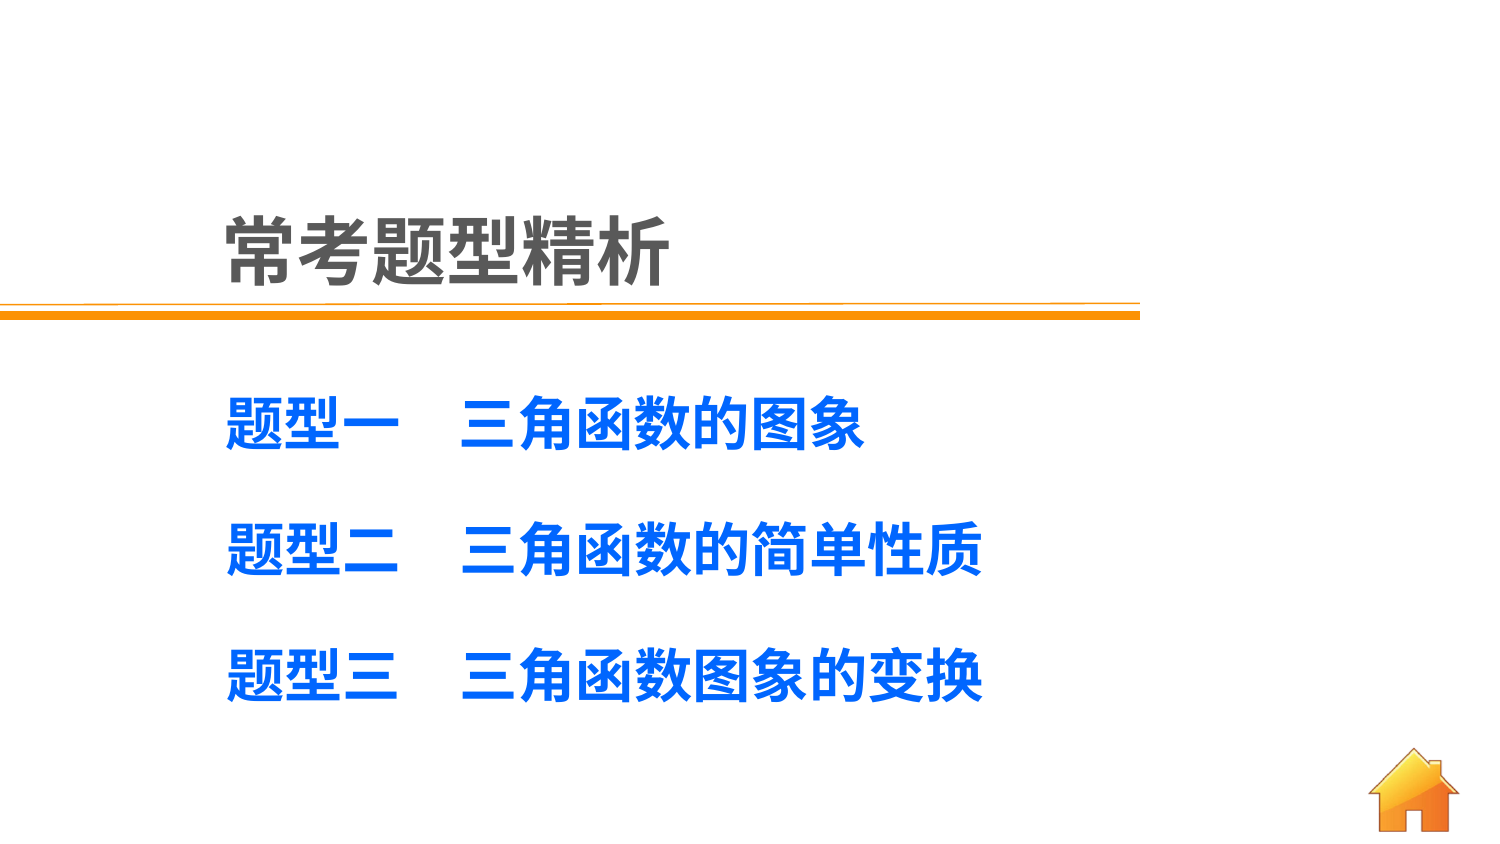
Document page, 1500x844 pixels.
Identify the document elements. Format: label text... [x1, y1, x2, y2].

text_box 题型二 三角函数的简单性质 [211, 505, 999, 591]
text_box 题型一 三角函数的图象 [211, 380, 882, 465]
picture [1345, 739, 1471, 844]
text_box 题型三 三角函数图象的变换 [211, 631, 999, 717]
text_box 常考题型精析 [206, 197, 878, 301]
